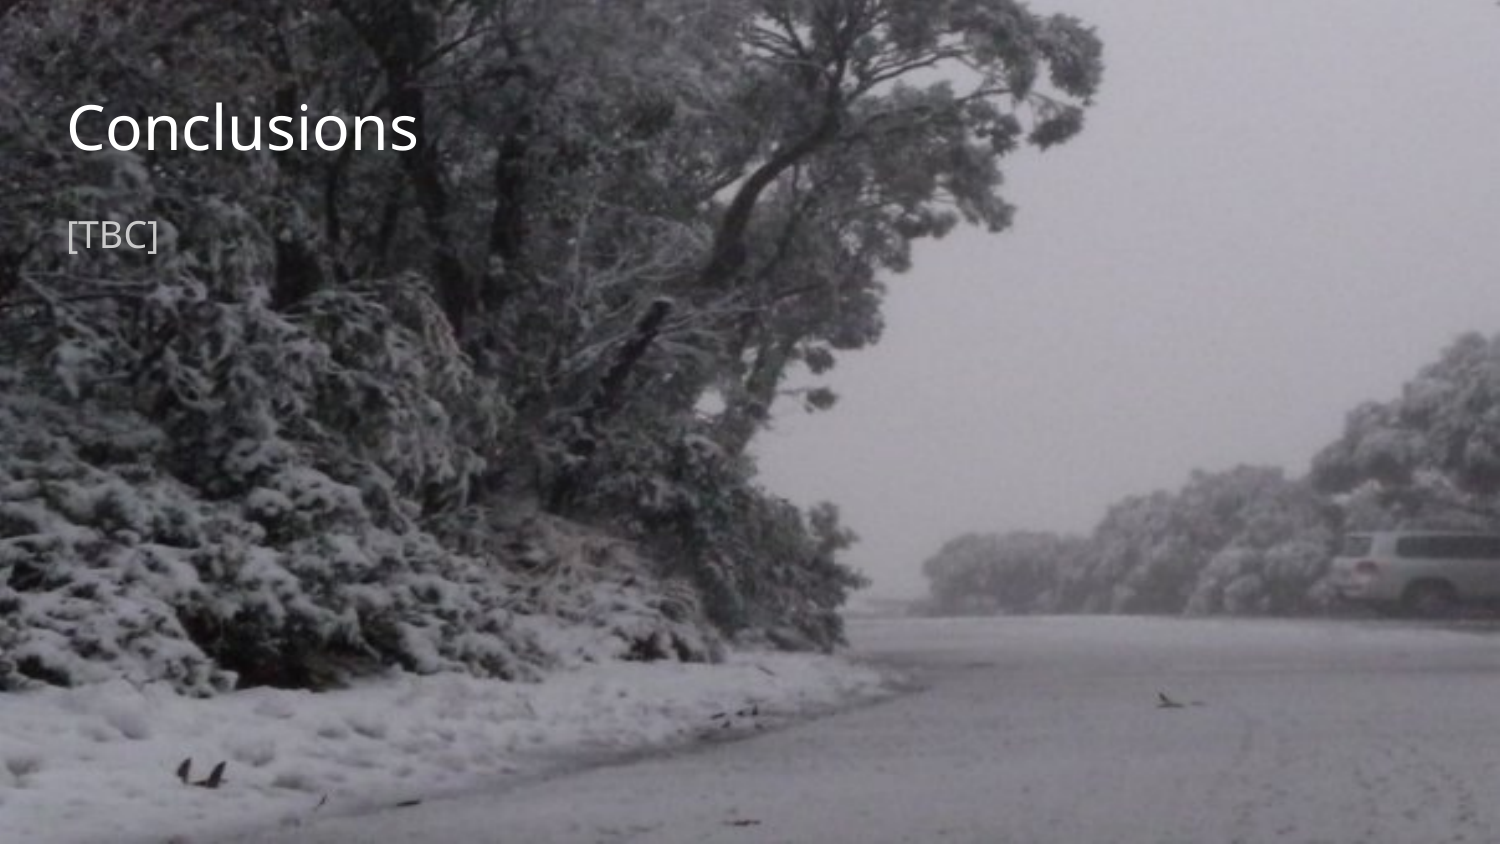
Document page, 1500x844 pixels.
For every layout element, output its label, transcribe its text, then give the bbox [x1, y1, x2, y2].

list [TBC] [51, 189, 1382, 750]
title Conclusions [51, 72, 1449, 167]
picture [0, 0, 1500, 844]
